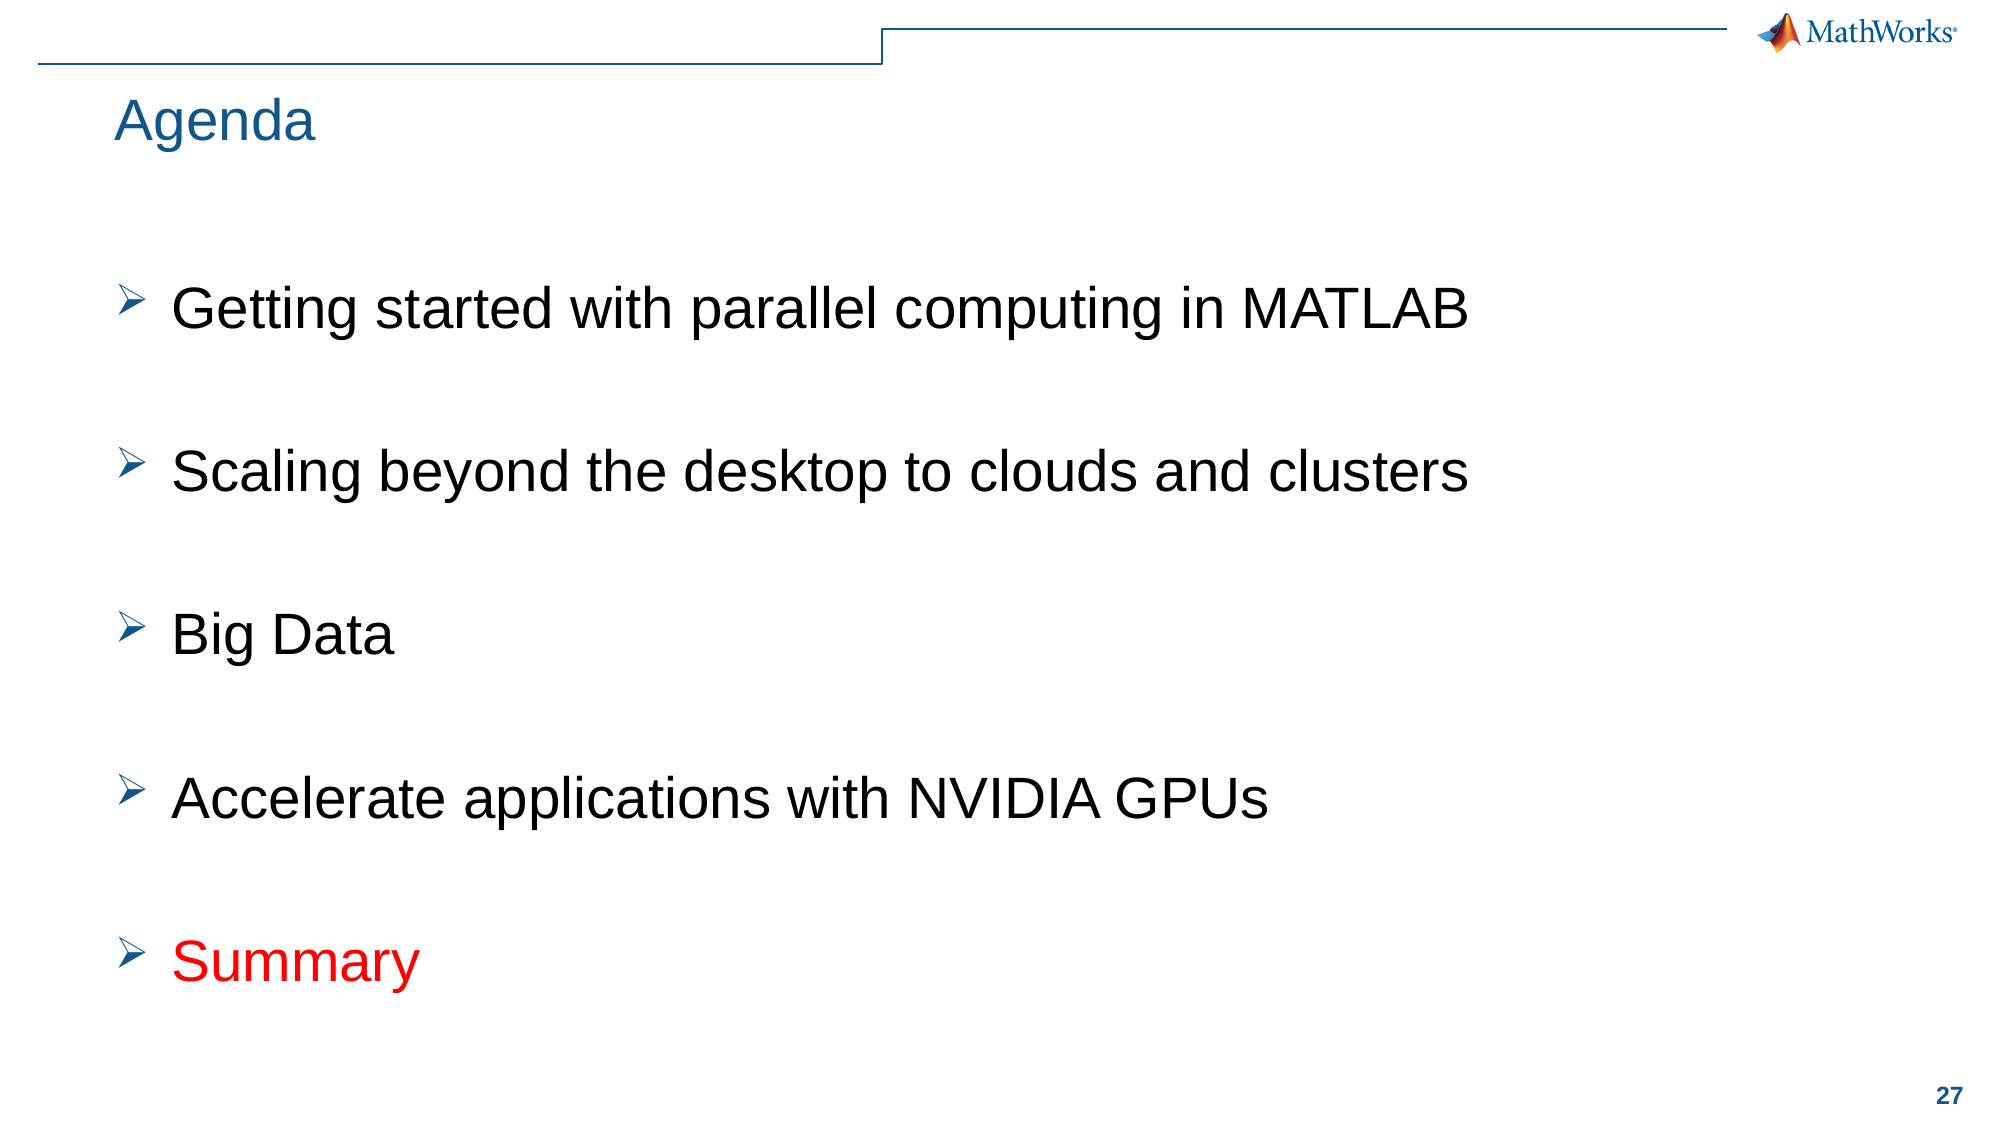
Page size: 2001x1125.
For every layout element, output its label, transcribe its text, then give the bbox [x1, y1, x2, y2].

picture [1751, 3, 1970, 63]
title Agenda [99, 75, 1867, 238]
list Getting started with parallel computing in MATLAB Scaling beyond the desktop to clouds and clusters Big Data Accelerate applications with NVIDIA GPUs Summary [99, 262, 1867, 1025]
